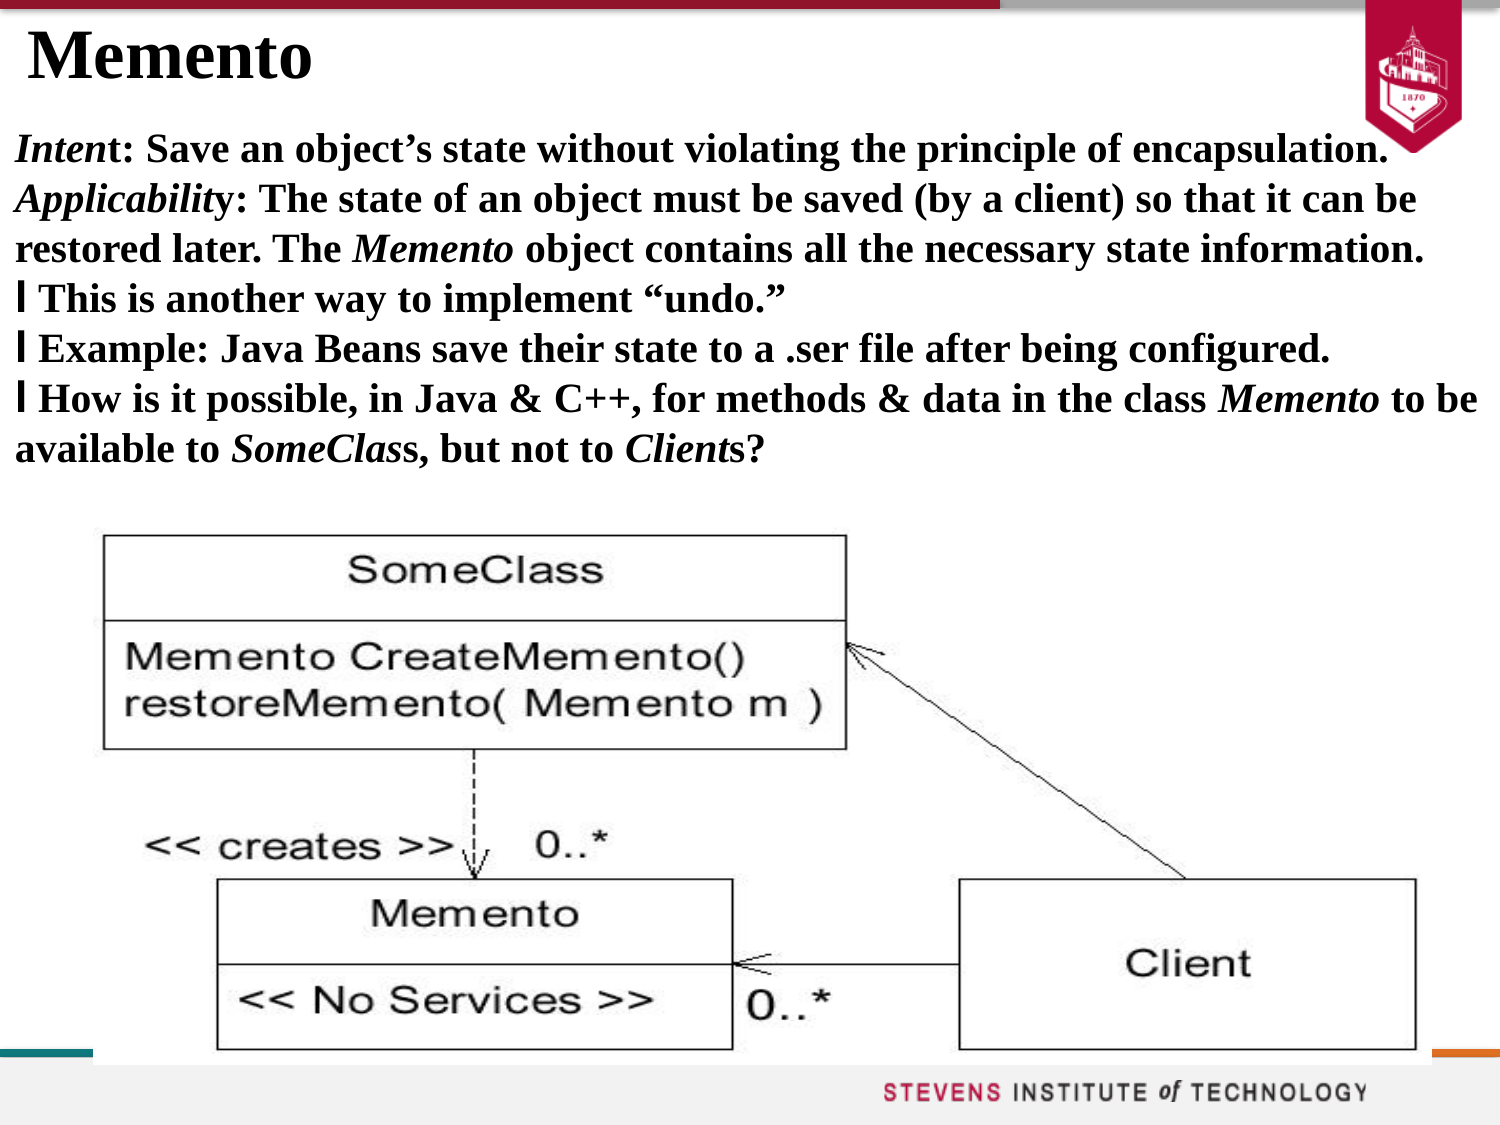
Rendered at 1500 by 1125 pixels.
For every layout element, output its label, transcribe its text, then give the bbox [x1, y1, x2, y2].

picture [93, 527, 1432, 1066]
title Memento [12, 0, 1489, 113]
text_box Intent: Save an object’s state without violating the principle of encapsulation. Applicability: The state of an object must be saved (by a client) so that it can be restored later. The Memento object contains all the necessary state information. l This is another way to implement “undo.” l Example: Java Beans save their state to a .ser file after being configured. l How is it possible, in Java & C++, for methods & data in the class Memento to be available to SomeClass, but not to Clients? [0, 113, 1500, 479]
